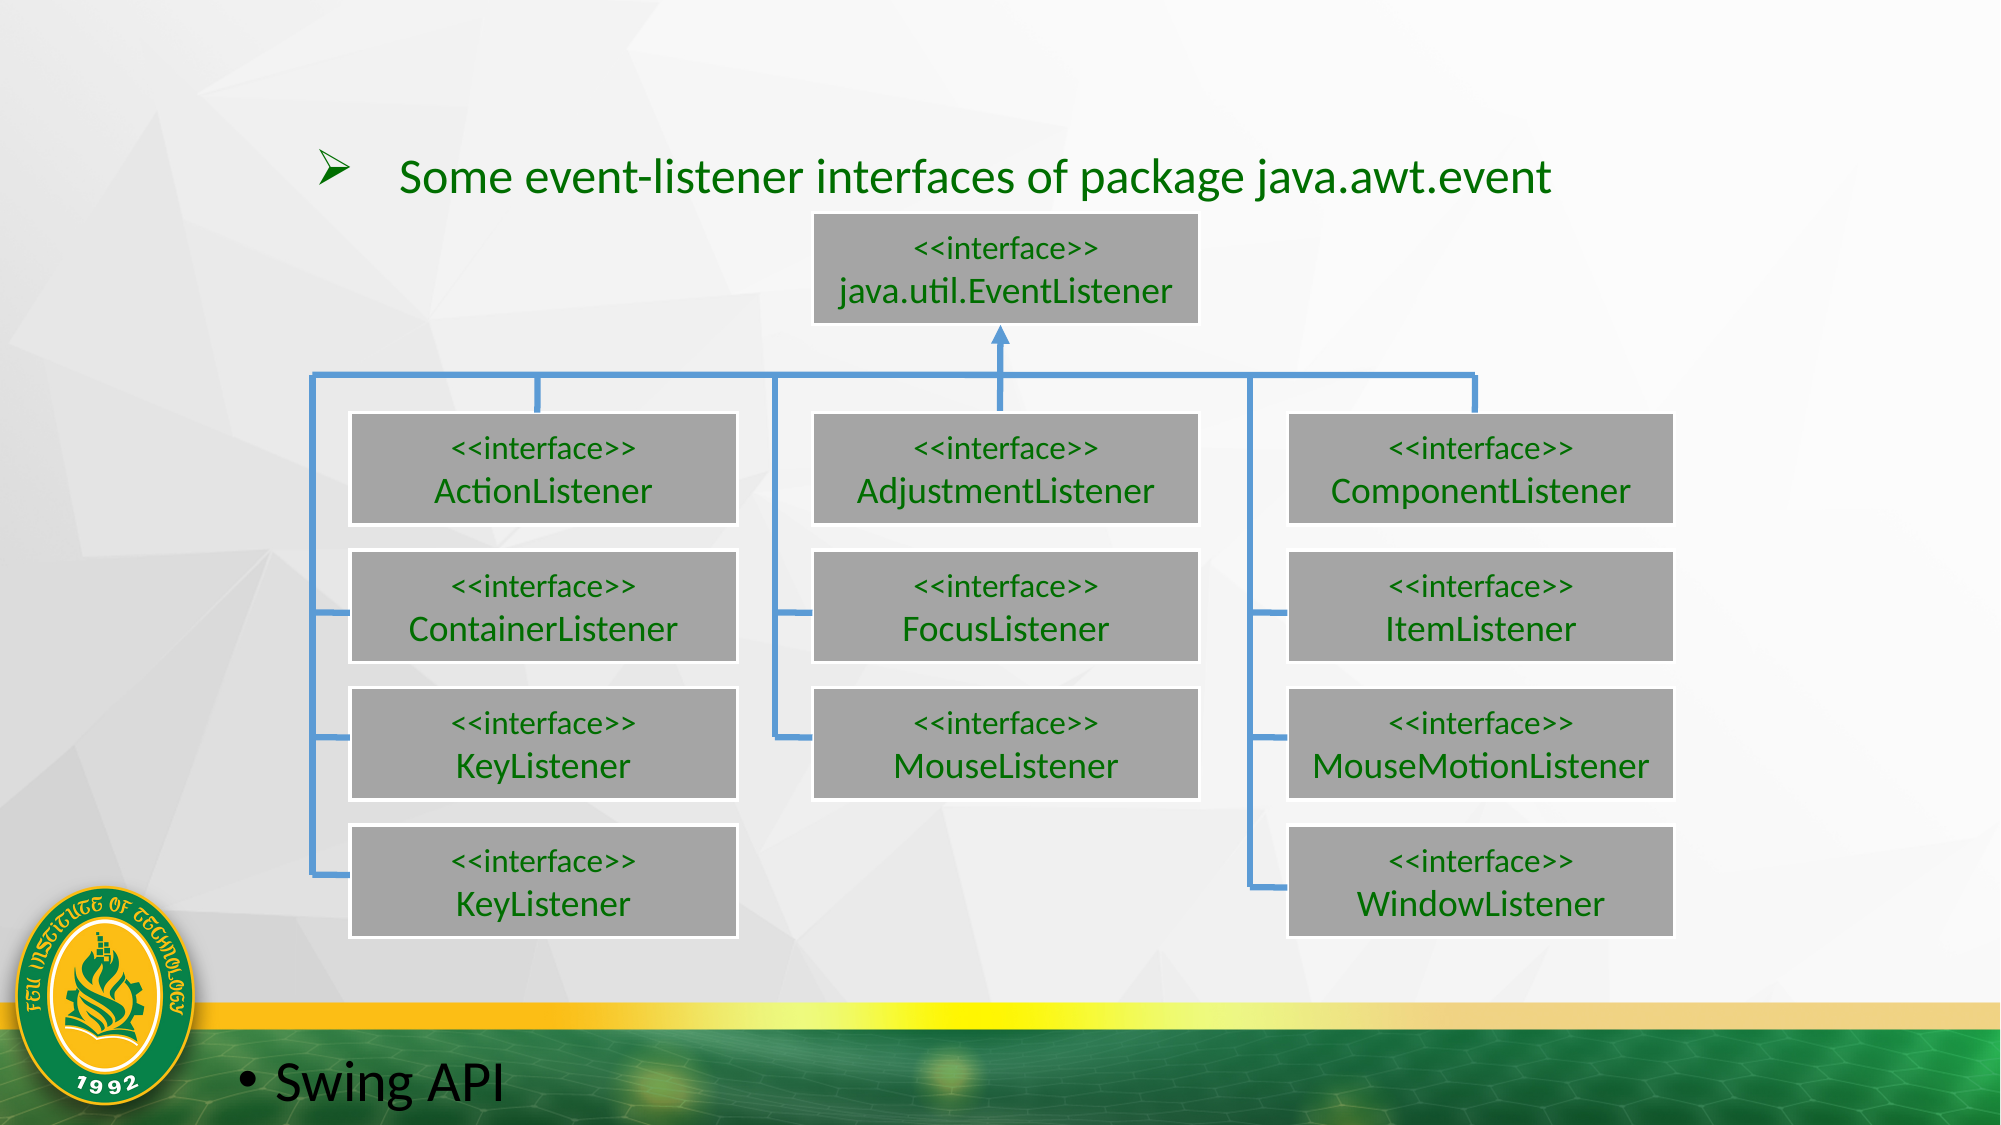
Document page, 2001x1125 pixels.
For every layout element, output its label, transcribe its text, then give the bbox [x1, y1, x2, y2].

text_box Swing API [222, 1043, 1300, 1109]
picture [0, 0, 2001, 1125]
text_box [312, 212, 1675, 938]
text_box Some event-listener interfaces of package java.awt.event [300, 106, 1700, 212]
